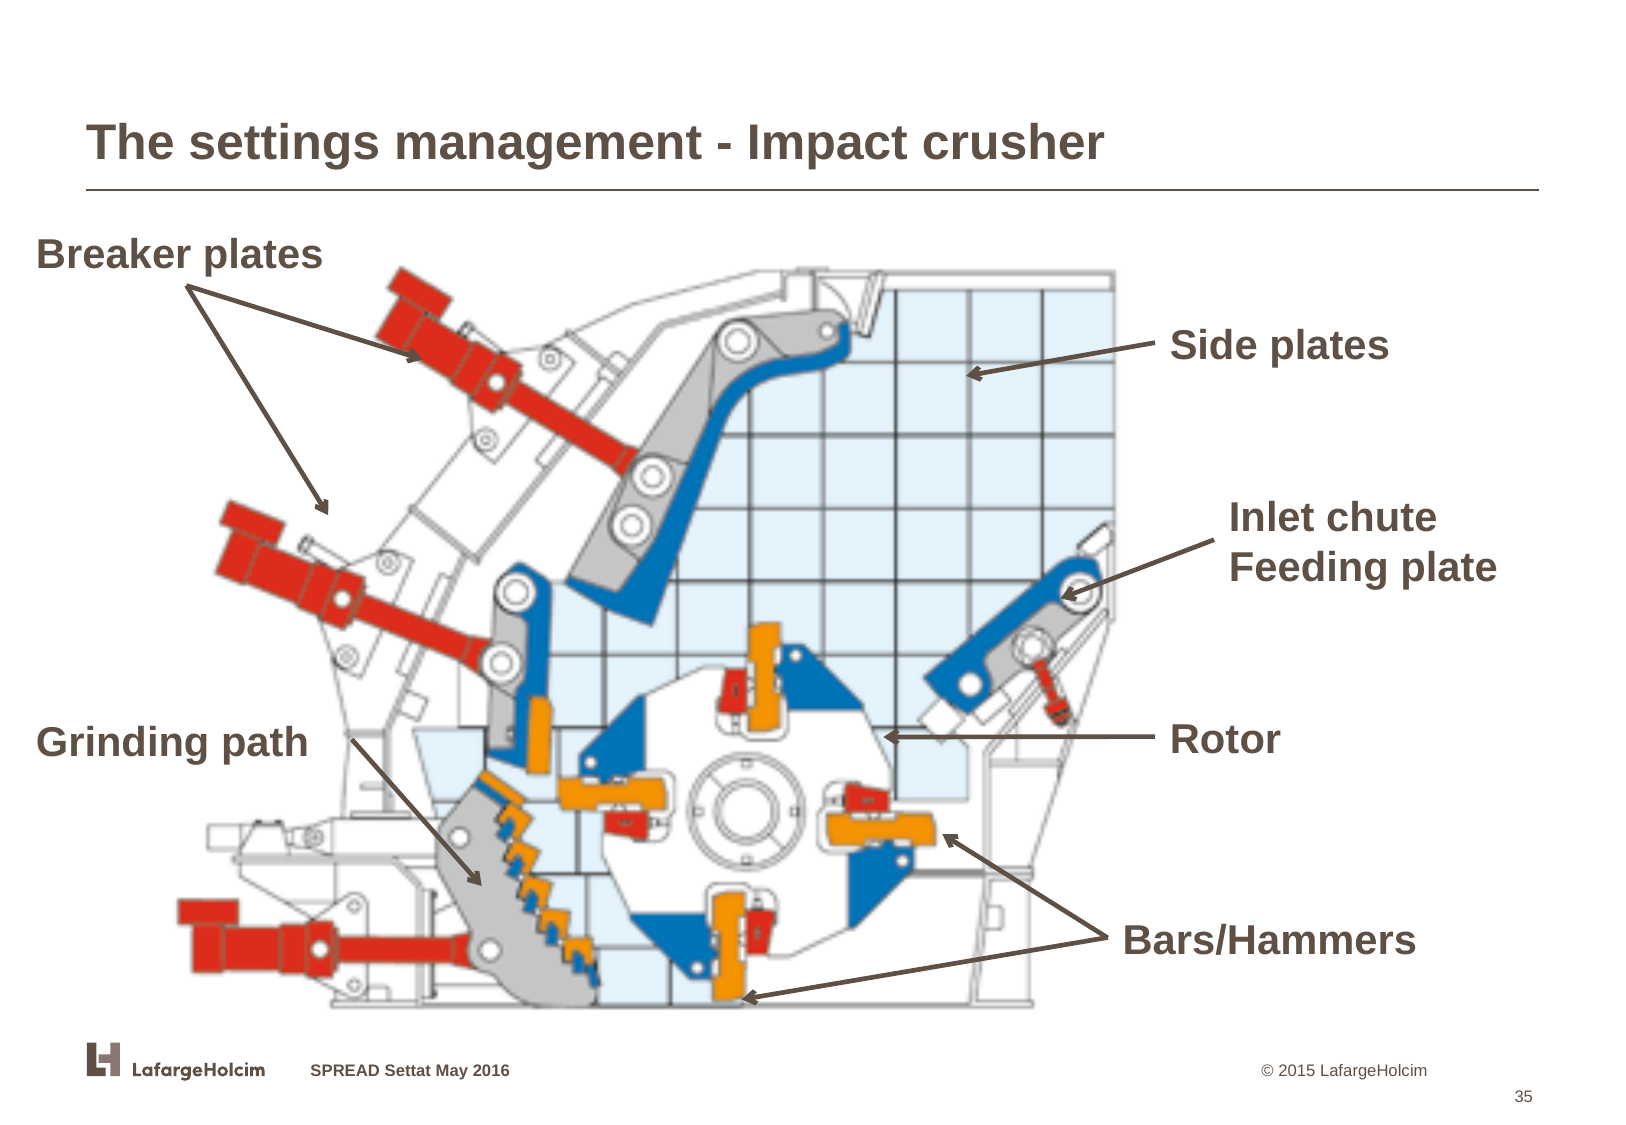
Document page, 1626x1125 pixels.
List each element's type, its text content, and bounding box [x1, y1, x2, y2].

text_box Bars/Hammers [1159, 905, 1439, 970]
text_box Rotor [1159, 704, 1486, 769]
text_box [965, 342, 1156, 377]
title The settings management - Impact crusher [85, 30, 1540, 171]
slide_number 35 [1497, 1082, 1534, 1106]
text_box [741, 937, 1109, 1000]
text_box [1060, 540, 1215, 599]
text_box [330, 285, 423, 360]
text_box Side plates [1159, 310, 1486, 376]
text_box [351, 739, 482, 887]
text_box Grinding path [21, 707, 133, 772]
footer SPREAD Settat May 2016 [310, 1066, 831, 1080]
text_box Inlet chute Feeding plate [1214, 482, 1545, 598]
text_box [186, 285, 329, 516]
picture [138, 237, 1156, 1059]
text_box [942, 833, 1108, 937]
text_box Breaker plates [21, 219, 352, 285]
